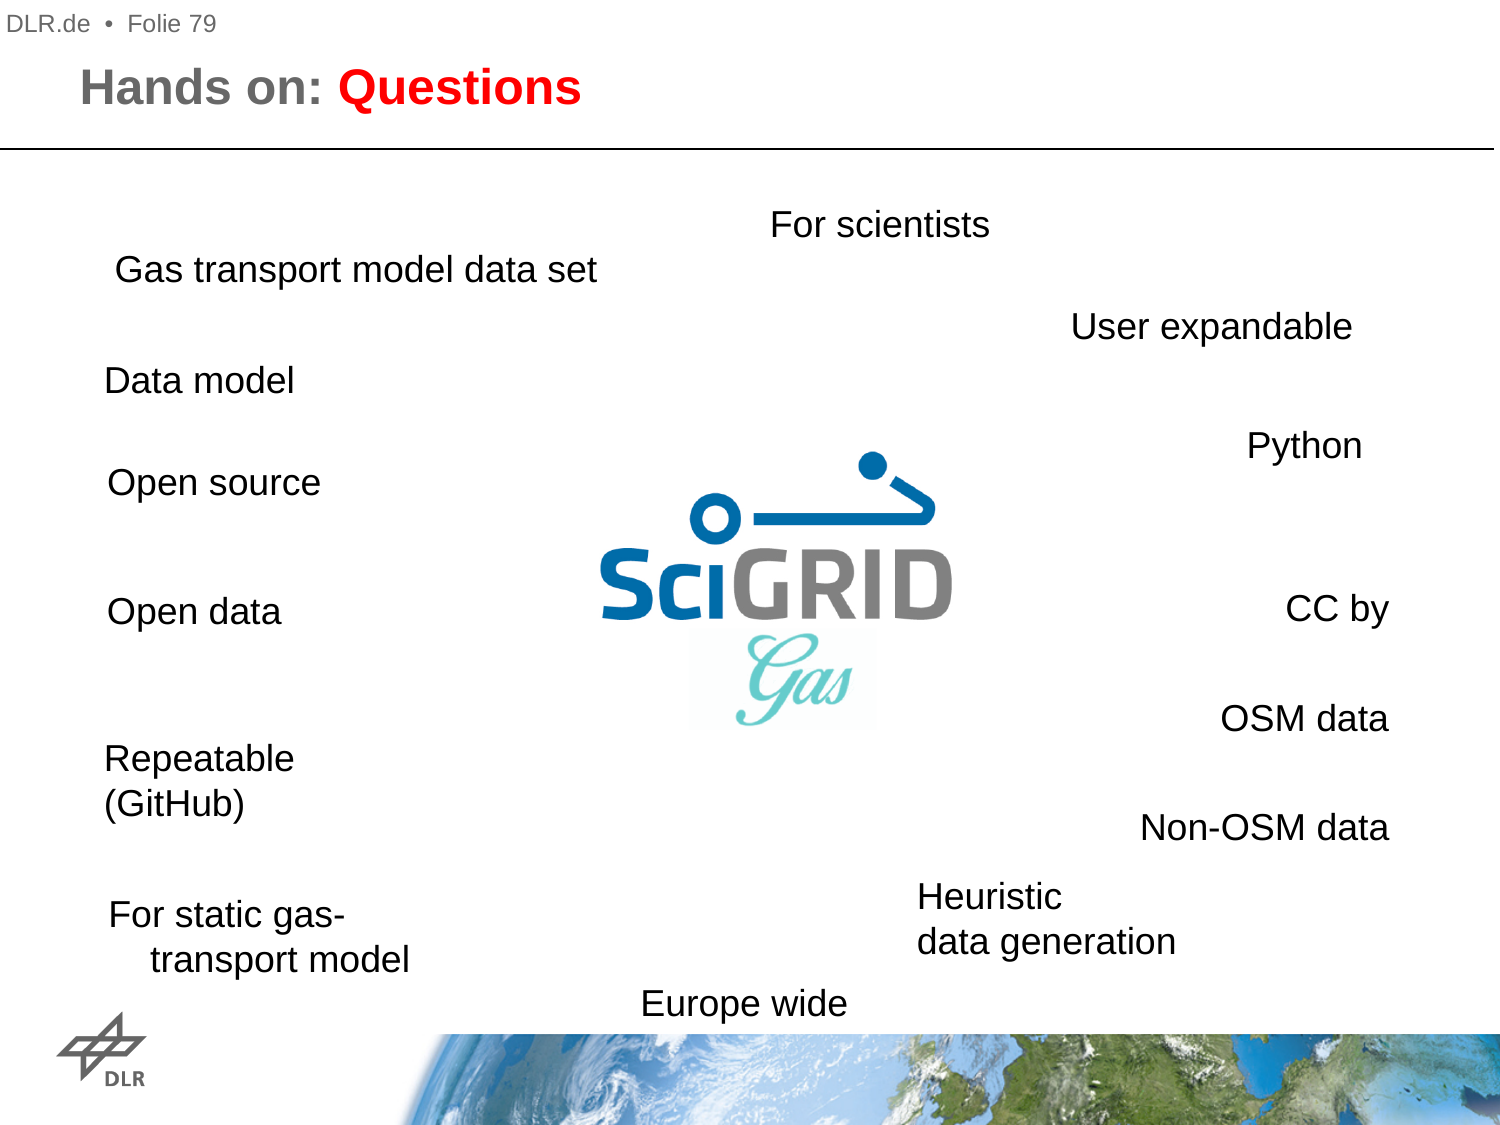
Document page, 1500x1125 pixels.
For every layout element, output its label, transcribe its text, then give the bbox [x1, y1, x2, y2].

text_box Repeatable (GitHub) [103, 734, 306, 825]
text_box User expandable [1070, 302, 1354, 348]
text_box Open source [107, 457, 322, 503]
text_box Gas transport model data set [114, 244, 598, 290]
picture [577, 439, 972, 736]
text_box Europe wide [640, 979, 849, 1025]
text_box For scientists [769, 200, 991, 246]
text_box Non-OSM data [1139, 802, 1390, 848]
text_box CC by [1285, 583, 1390, 629]
text_box Open data [106, 587, 282, 633]
slide_number DLR.de • Folie 79 [5, 7, 263, 30]
text_box Data model [103, 356, 296, 402]
text_box Python [1246, 420, 1364, 466]
text_box Hands on: Questions [79, 54, 1421, 138]
text_box Heuristic data generation [916, 872, 1177, 963]
text_box For static gas- transport model [108, 890, 411, 981]
text_box OSM data [1220, 694, 1390, 740]
picture [0, 1007, 1500, 1125]
